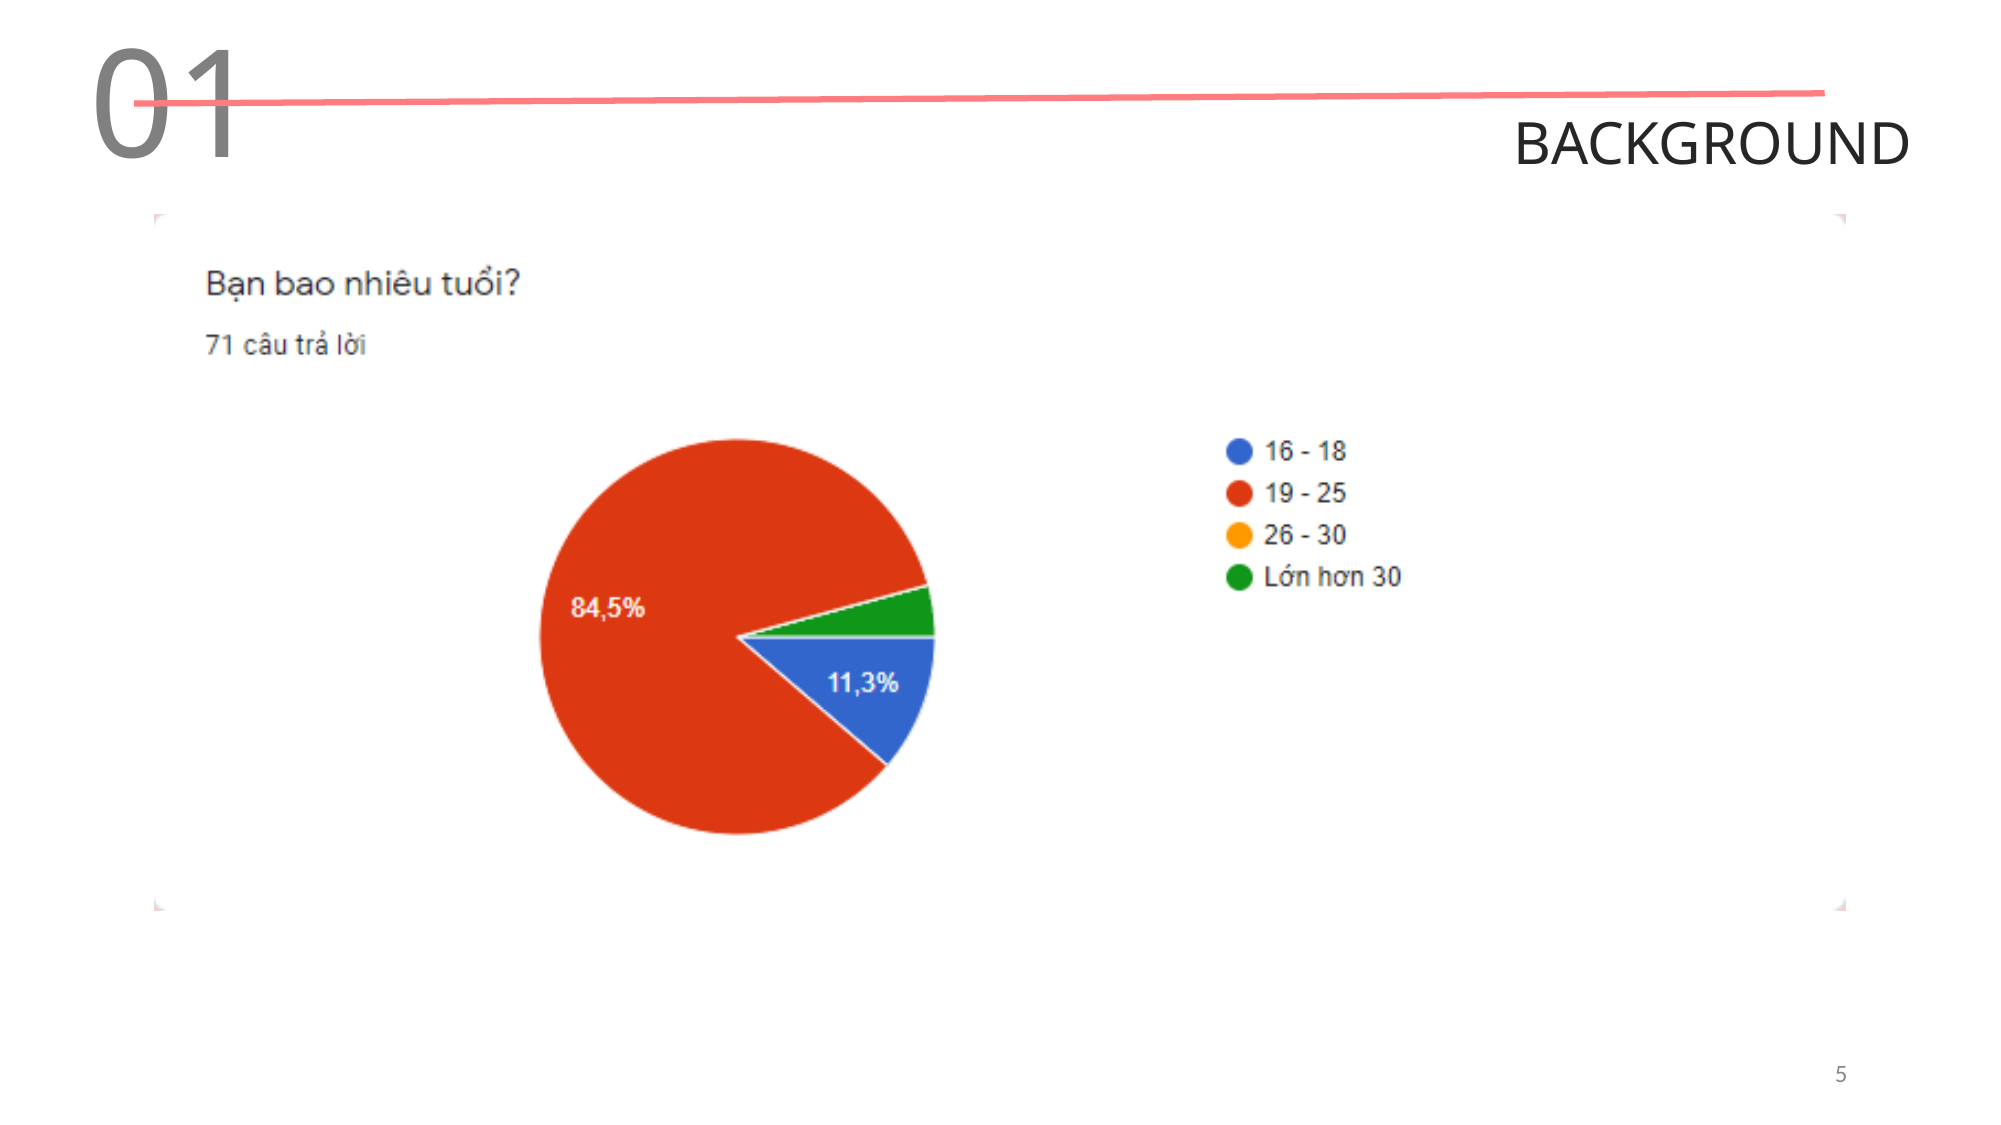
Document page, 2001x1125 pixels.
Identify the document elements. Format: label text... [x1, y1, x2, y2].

picture [154, 214, 1846, 911]
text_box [134, 93, 1825, 104]
text_box 01 [75, 0, 896, 195]
slide_number 5 [1412, 1042, 1863, 1103]
text_box BACKGROUND [1498, 98, 1957, 184]
